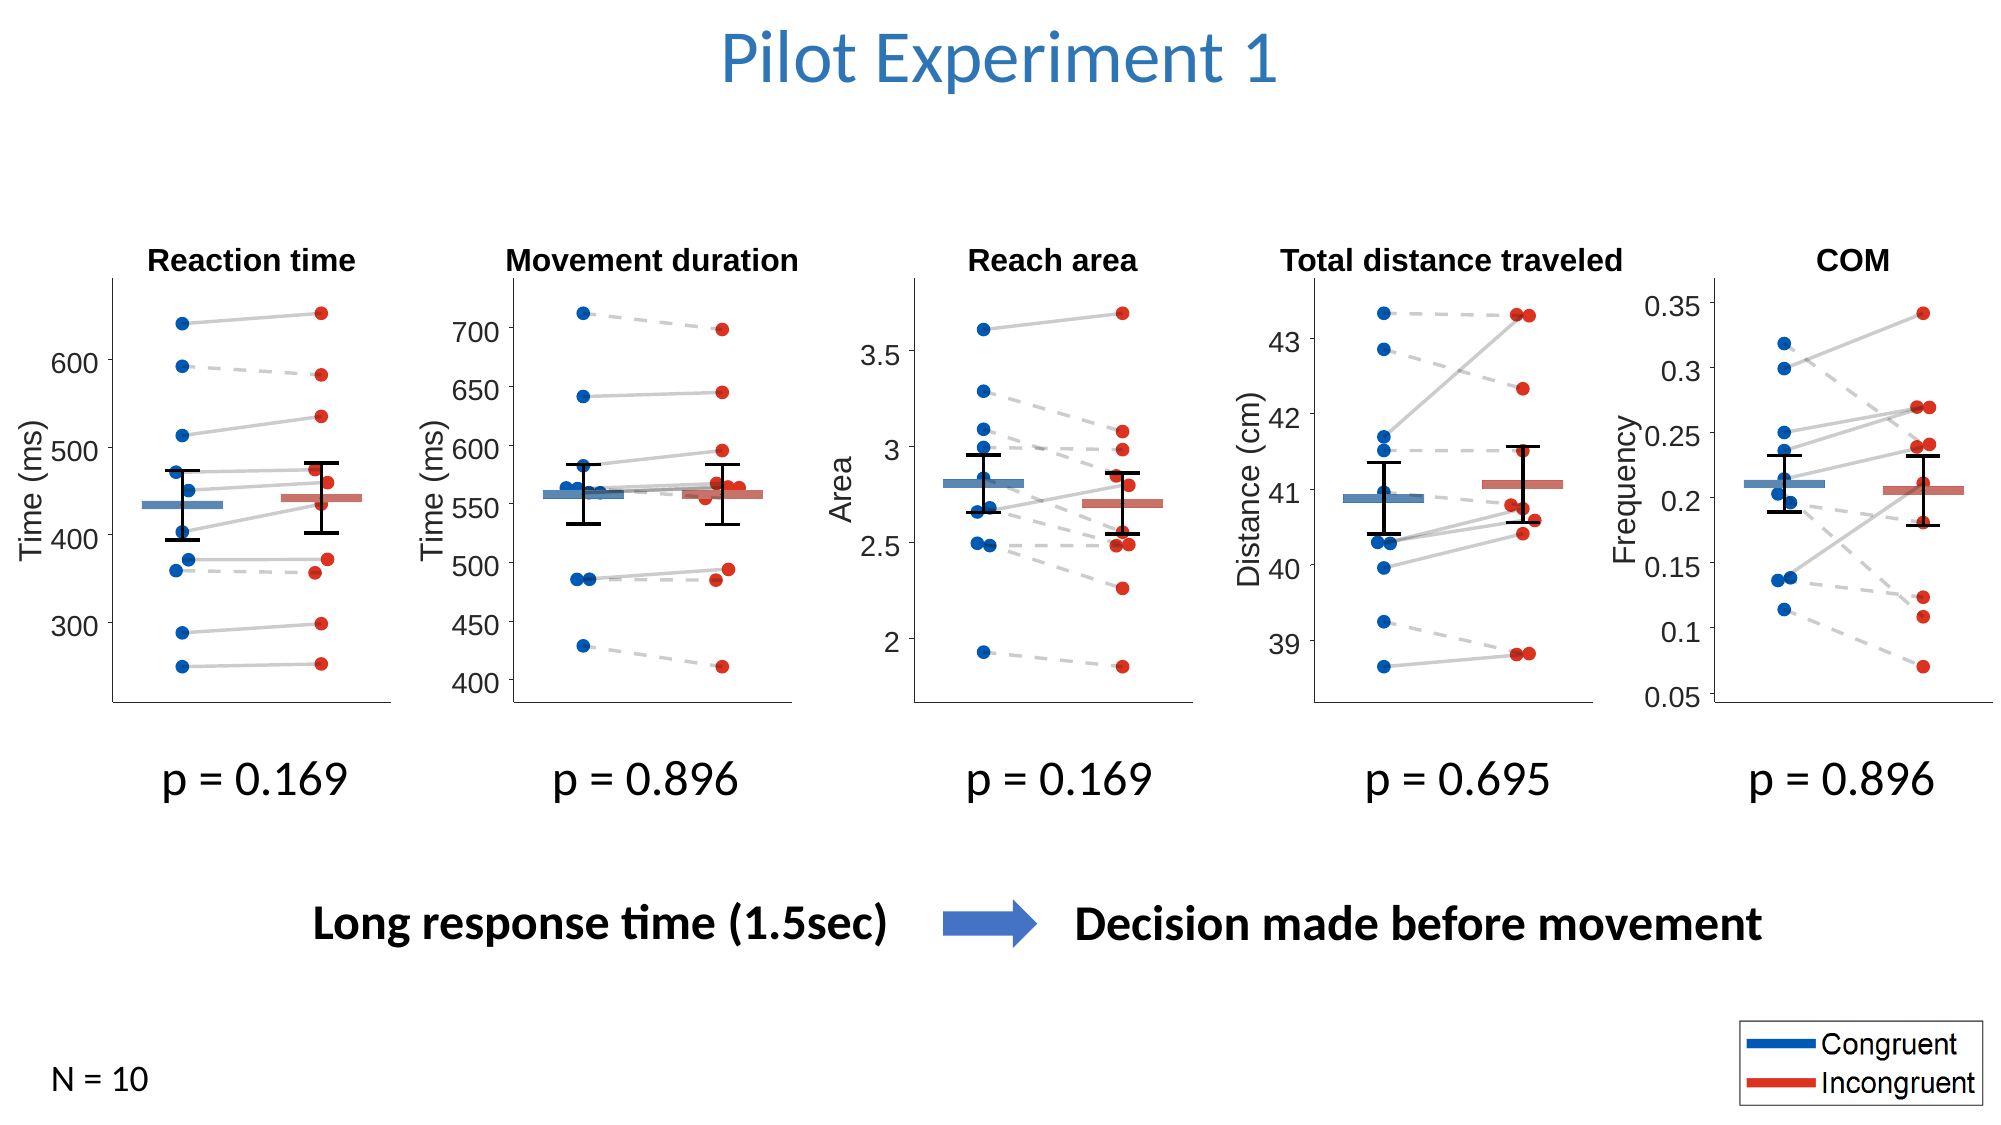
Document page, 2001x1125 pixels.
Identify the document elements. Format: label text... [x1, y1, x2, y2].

text_box Long response time (1.5sec) [298, 882, 922, 958]
text_box N = 10 [36, 1046, 559, 1107]
picture [1738, 1018, 1985, 1106]
text_box Pilot Experiment 1 [0, 0, 2000, 105]
text_box Decision made before movement [1059, 882, 1792, 958]
text_box p = 0.169 [914, 738, 1204, 814]
text_box [942, 896, 1039, 951]
picture [0, 230, 2000, 716]
text_box p = 0.896 [1723, 738, 1993, 814]
text_box p = 0.896 [532, 738, 804, 874]
text_box p = 0.169 [118, 738, 391, 814]
text_box p = 0.695 [1313, 738, 1603, 814]
